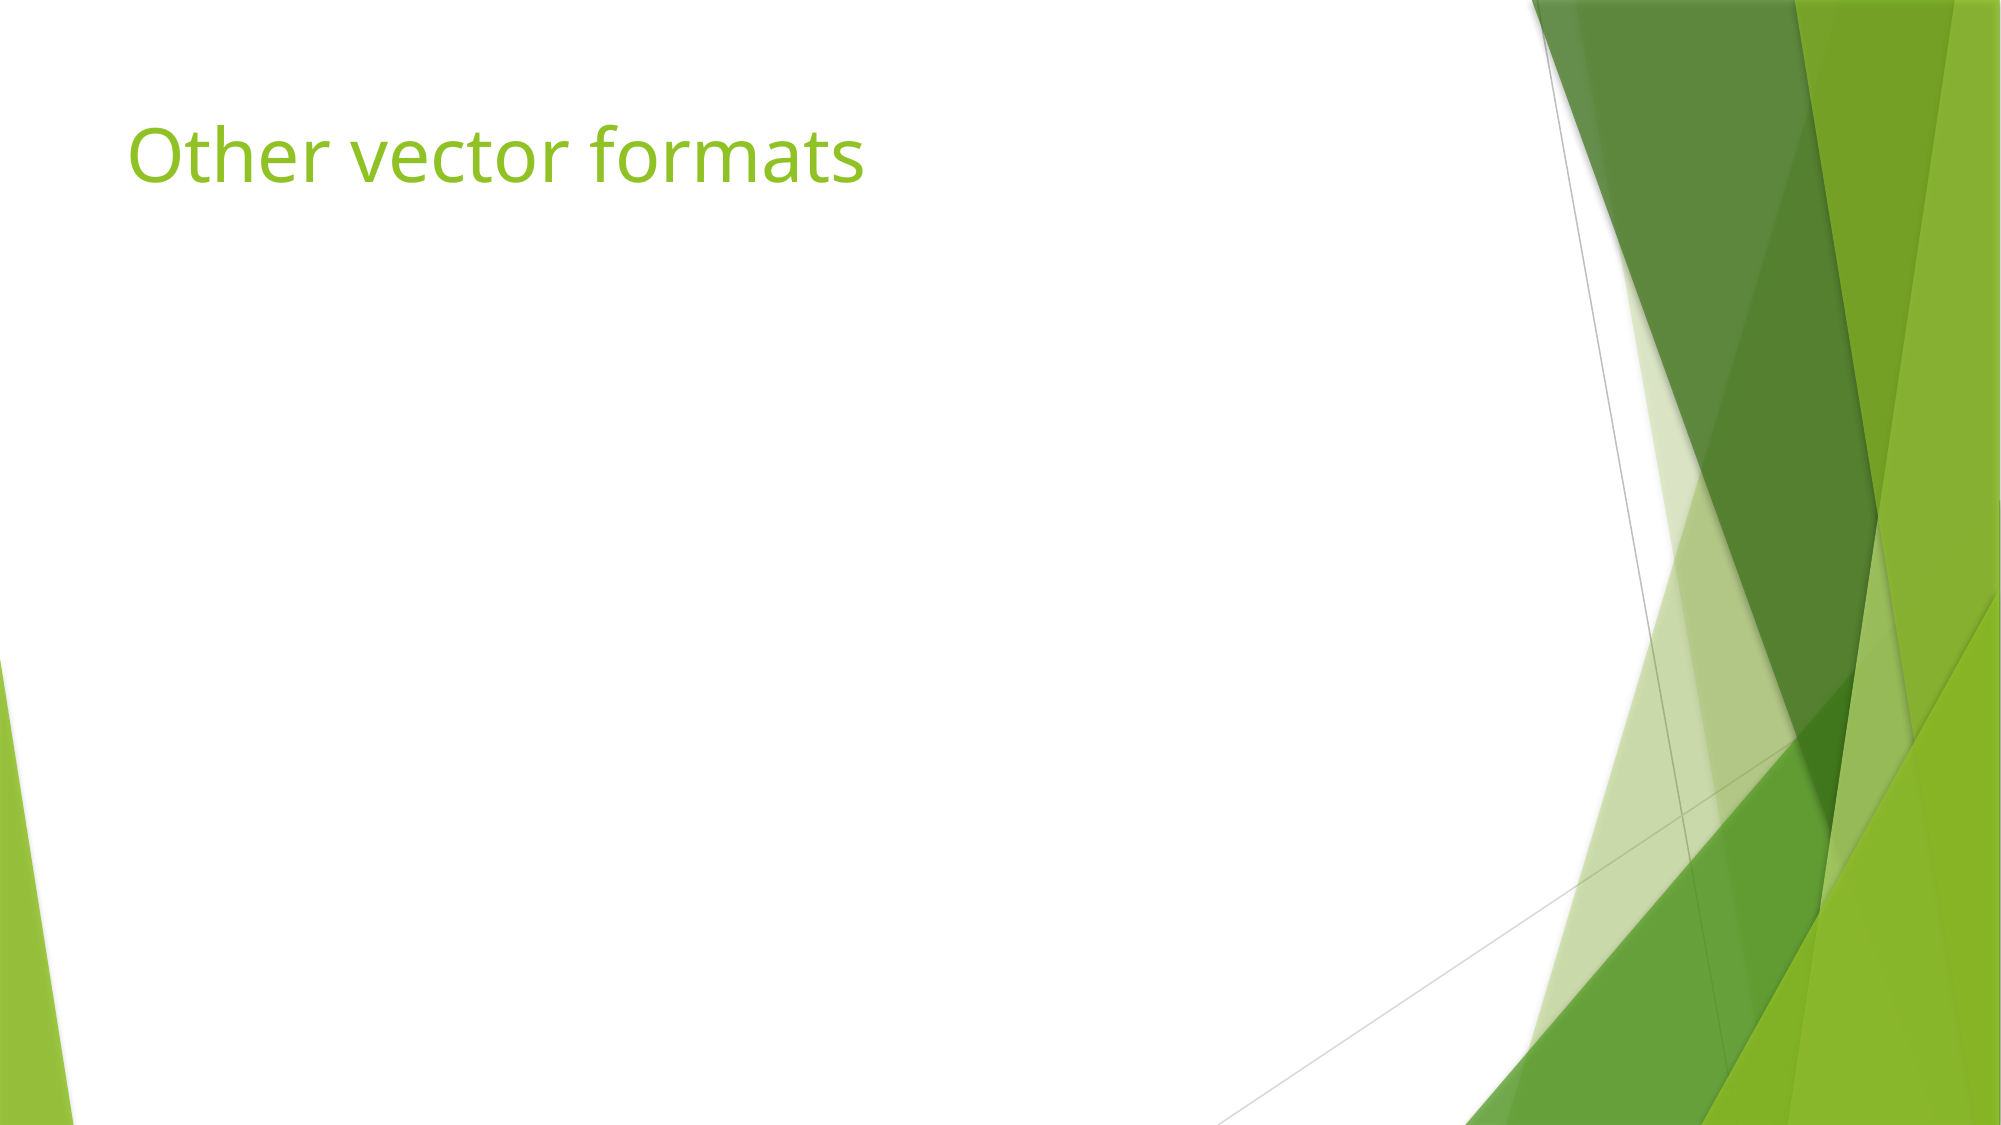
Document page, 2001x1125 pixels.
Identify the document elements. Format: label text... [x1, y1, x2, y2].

title Other vector formats [111, 99, 1522, 317]
